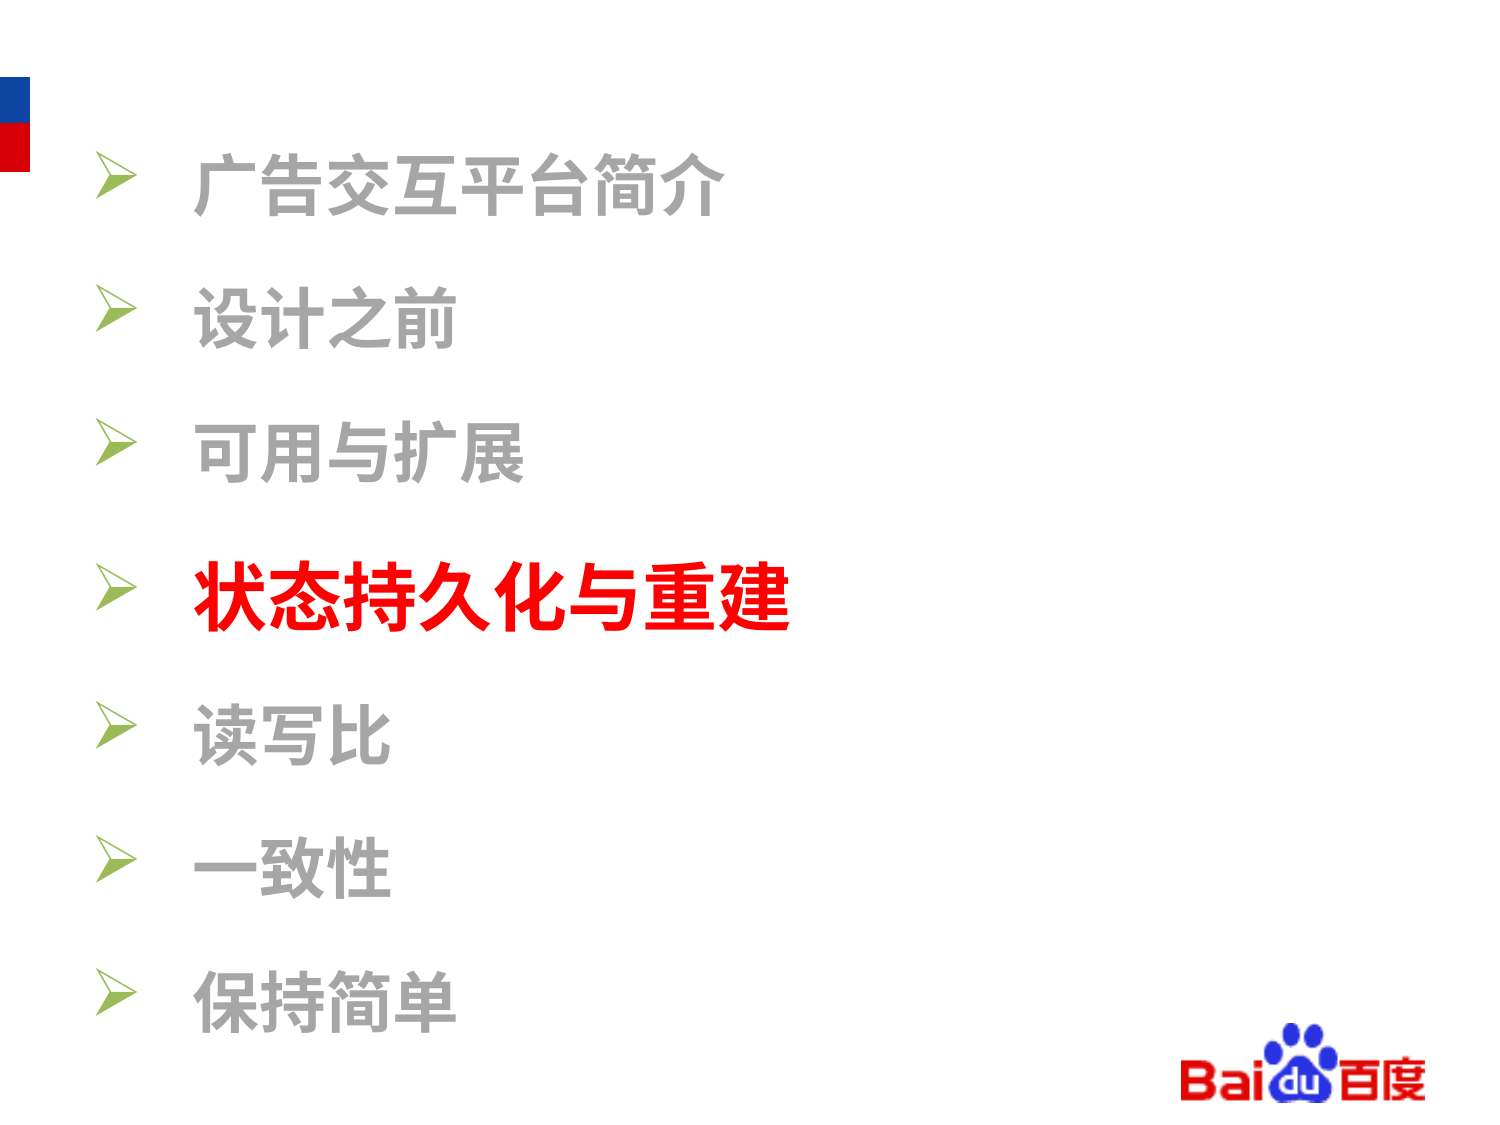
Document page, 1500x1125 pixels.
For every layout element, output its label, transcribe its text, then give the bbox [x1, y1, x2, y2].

list 广告交互平台简介 设计之前 可用与扩展 状态持久化与重建 读写比 一致性 保持简单 [75, 95, 1425, 1051]
picture [0, 77, 30, 172]
picture [1181, 1051, 1425, 1103]
